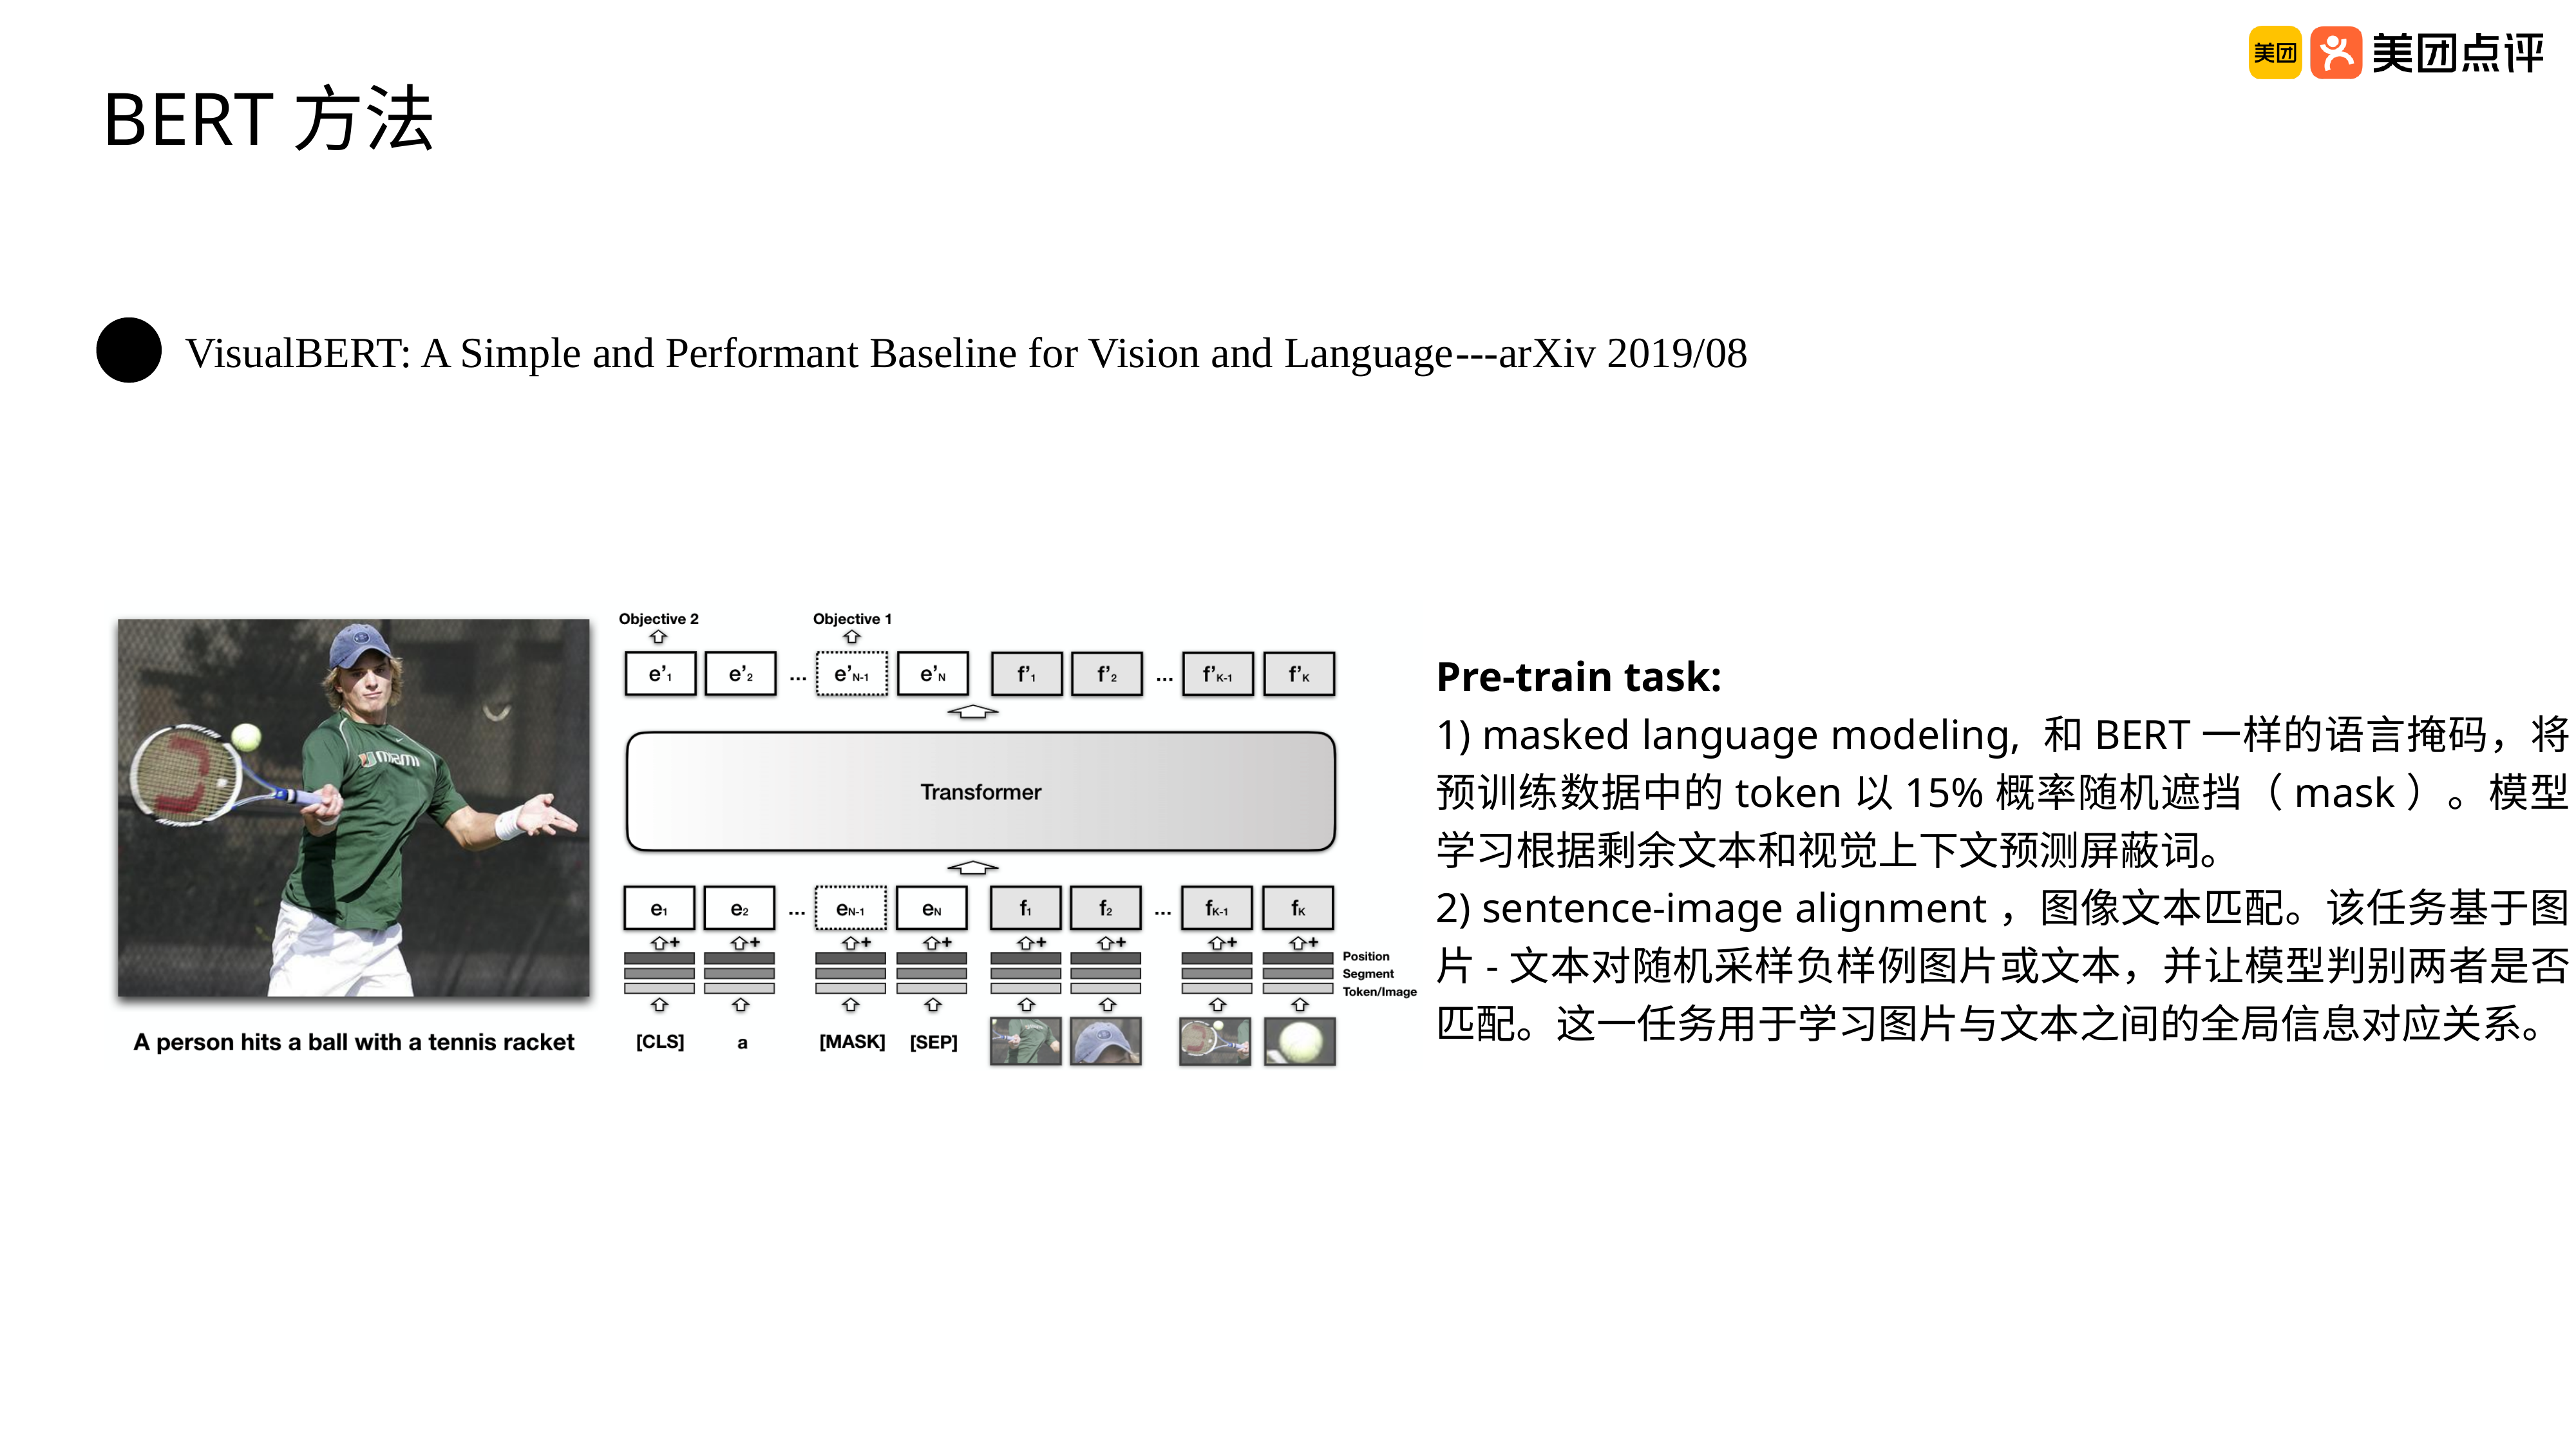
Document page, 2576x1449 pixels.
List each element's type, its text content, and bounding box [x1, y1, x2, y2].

picture [96, 597, 1431, 1091]
picture [2249, 26, 2543, 79]
text_box [96, 317, 162, 383]
text_box Pre-train task: 1) masked language modeling, 和BERT一样的语言掩码，将预训练数据中的token以15%概率随机遮挡（mask）。模型学习根据剩余文本和视觉上下文预测屏蔽词。 2) sentence-image alignment，图像文本匹配。该任务基于图片-文本对随机采样负样例图片或文本，并让模型判别两者是否匹配。这一任务用于学习图片与文本之间的全局信息对应关系。 [1431, 636, 2576, 1052]
text_box VisualBERT: A Simple and Performant Baseline for Vision and Language---arXiv 2019/08 [180, 319, 2334, 381]
text_box BERT方法 [96, 67, 2167, 244]
